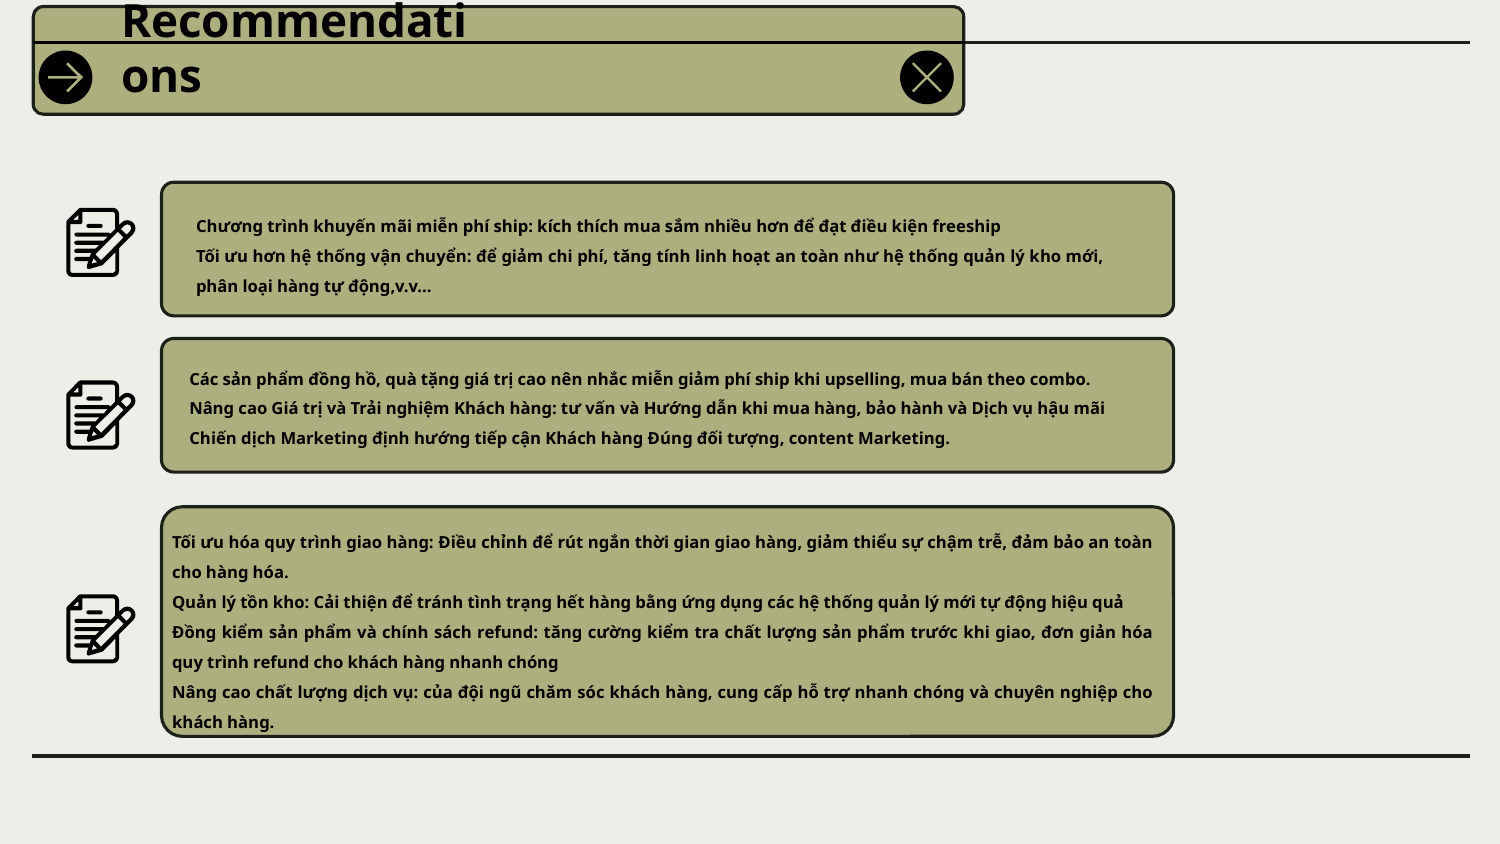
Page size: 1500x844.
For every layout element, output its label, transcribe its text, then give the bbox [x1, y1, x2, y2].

text_box [1170, 516, 1174, 727]
text_box [161, 182, 1174, 316]
subtitle Tối ưu hóa quy trình giao hàng: Điều chỉnh để rút ngắn thời gian giao hàng, giảm thiểu sự chậm trễ, đảm bảo an toàn cho hàng hóa. Quản lý tồn kho: Cải thiện để tránh tình trạng hết hàng bằng ứng dụng các hệ thống quản lý mới tự động hiệu quả Đồng kiểm sản phẩm và chính sách refund: tăng cường kiểm tra chất lượng sản phẩm trước khi giao, đơn giản hóa quy trình refund cho khách hàng nhanh chóng Nâng cao chất lượng dịch vụ: của đội ngũ chăm sóc khách hàng, cung cấp hỗ trợ nhanh chóng và chuyên nghiệp cho khách hàng. [157, 506, 1170, 741]
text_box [65, 380, 137, 450]
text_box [899, 50, 955, 105]
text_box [65, 207, 137, 278]
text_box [65, 594, 137, 664]
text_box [38, 50, 93, 105]
subtitle Các sản phẩm đồng hồ, quà tặng giá trị cao nên nhắc miễn giảm phí ship khi upselling, mua bán theo combo. Nâng cao Giá trị và Trải nghiệm Khách hàng: tư vấn và Hướng dẫn khi mua hàng, bảo hành và Dịch vụ hậu mãi Chiến dịch Marketing định hướng tiếp cận Khách hàng Đúng đối tượng, content Marketing. [174, 343, 1174, 480]
text_box [161, 338, 1171, 473]
subtitle Chương trình khuyến mãi miễn phí ship: kích thích mua sắm nhiều hơn để đạt điều kiện freeship Tối ưu hơn hệ thống vận chuyển: để giảm chi phí, tăng tính linh hoạt an toàn như hệ thống quản lý kho mới, phân loại hàng tự động,v.v… [180, 191, 1120, 327]
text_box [33, 6, 966, 115]
